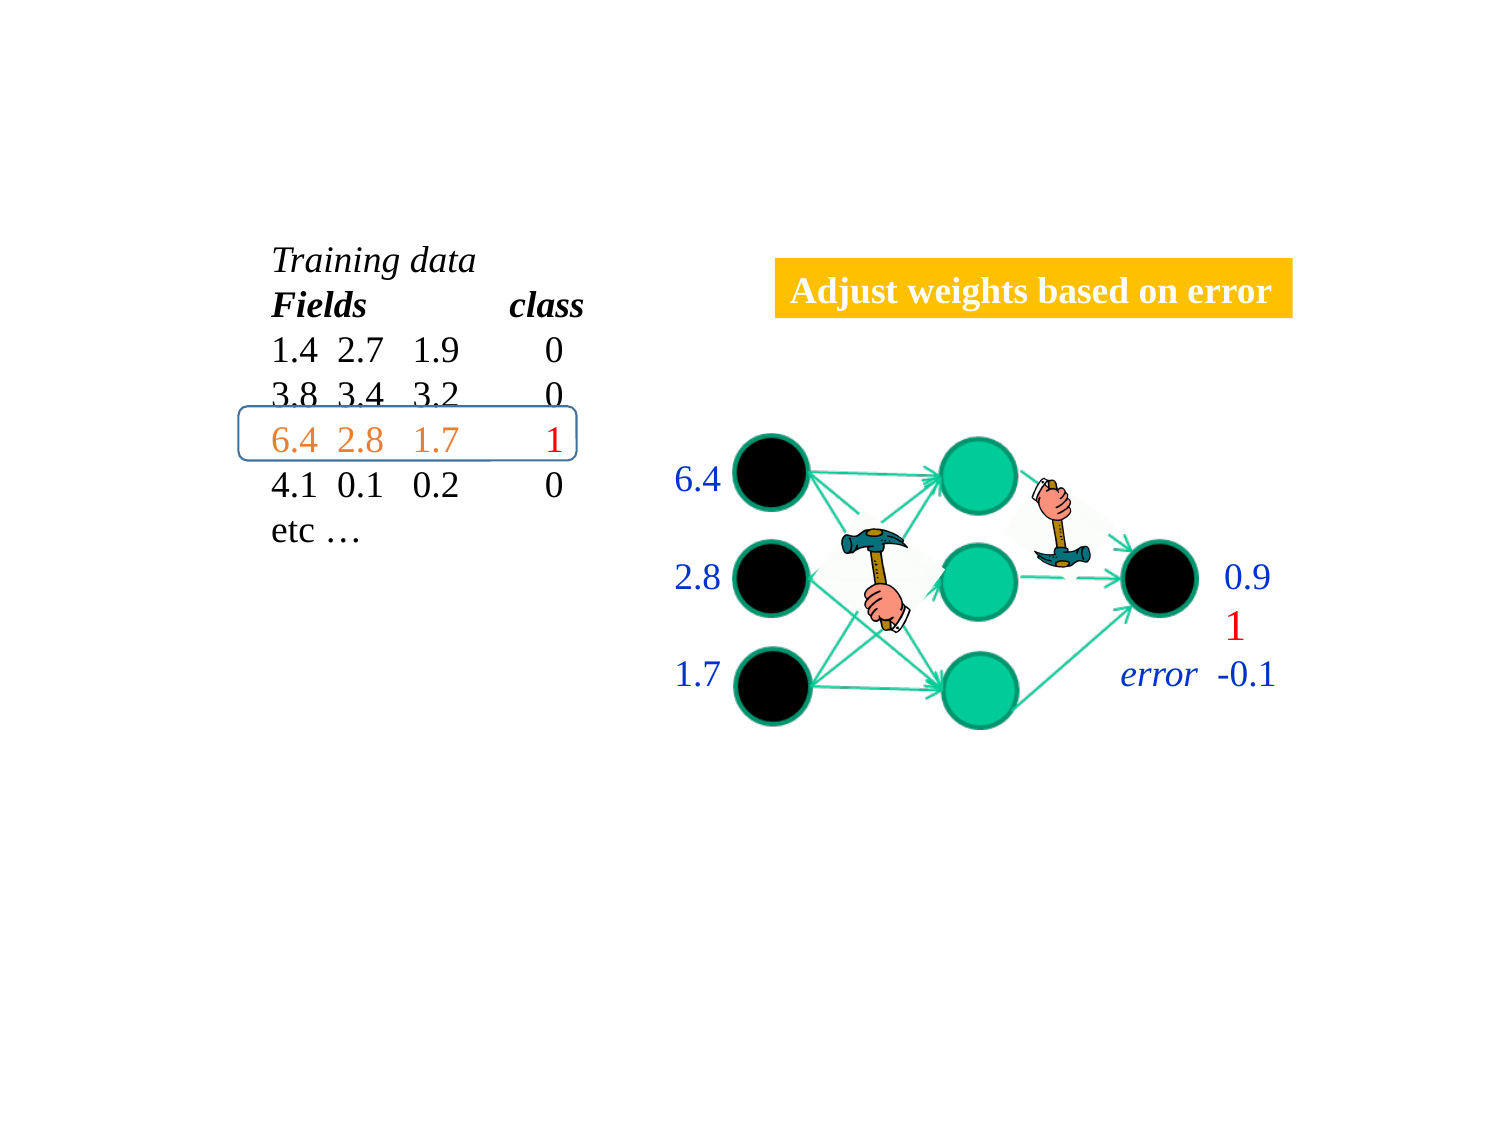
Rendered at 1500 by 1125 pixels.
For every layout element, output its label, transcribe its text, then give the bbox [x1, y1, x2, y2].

text_box Training data Fields class 1.4 2.7 1.9 0 3.8 3.4 3.2 0 6.4 2.8 1.7 1 4.1 0.1 0.2 0 etc … [256, 227, 601, 558]
text_box [238, 406, 577, 461]
text_box 6.4 2.8 0.9 1 1.7 error -0.1 [659, 446, 726, 702]
text_box Adjust weights based on error [774, 258, 1293, 319]
picture [731, 433, 1200, 730]
text_box 6.4 2.8 0.9 1 1.7 error -0.1 [1204, 446, 1500, 702]
